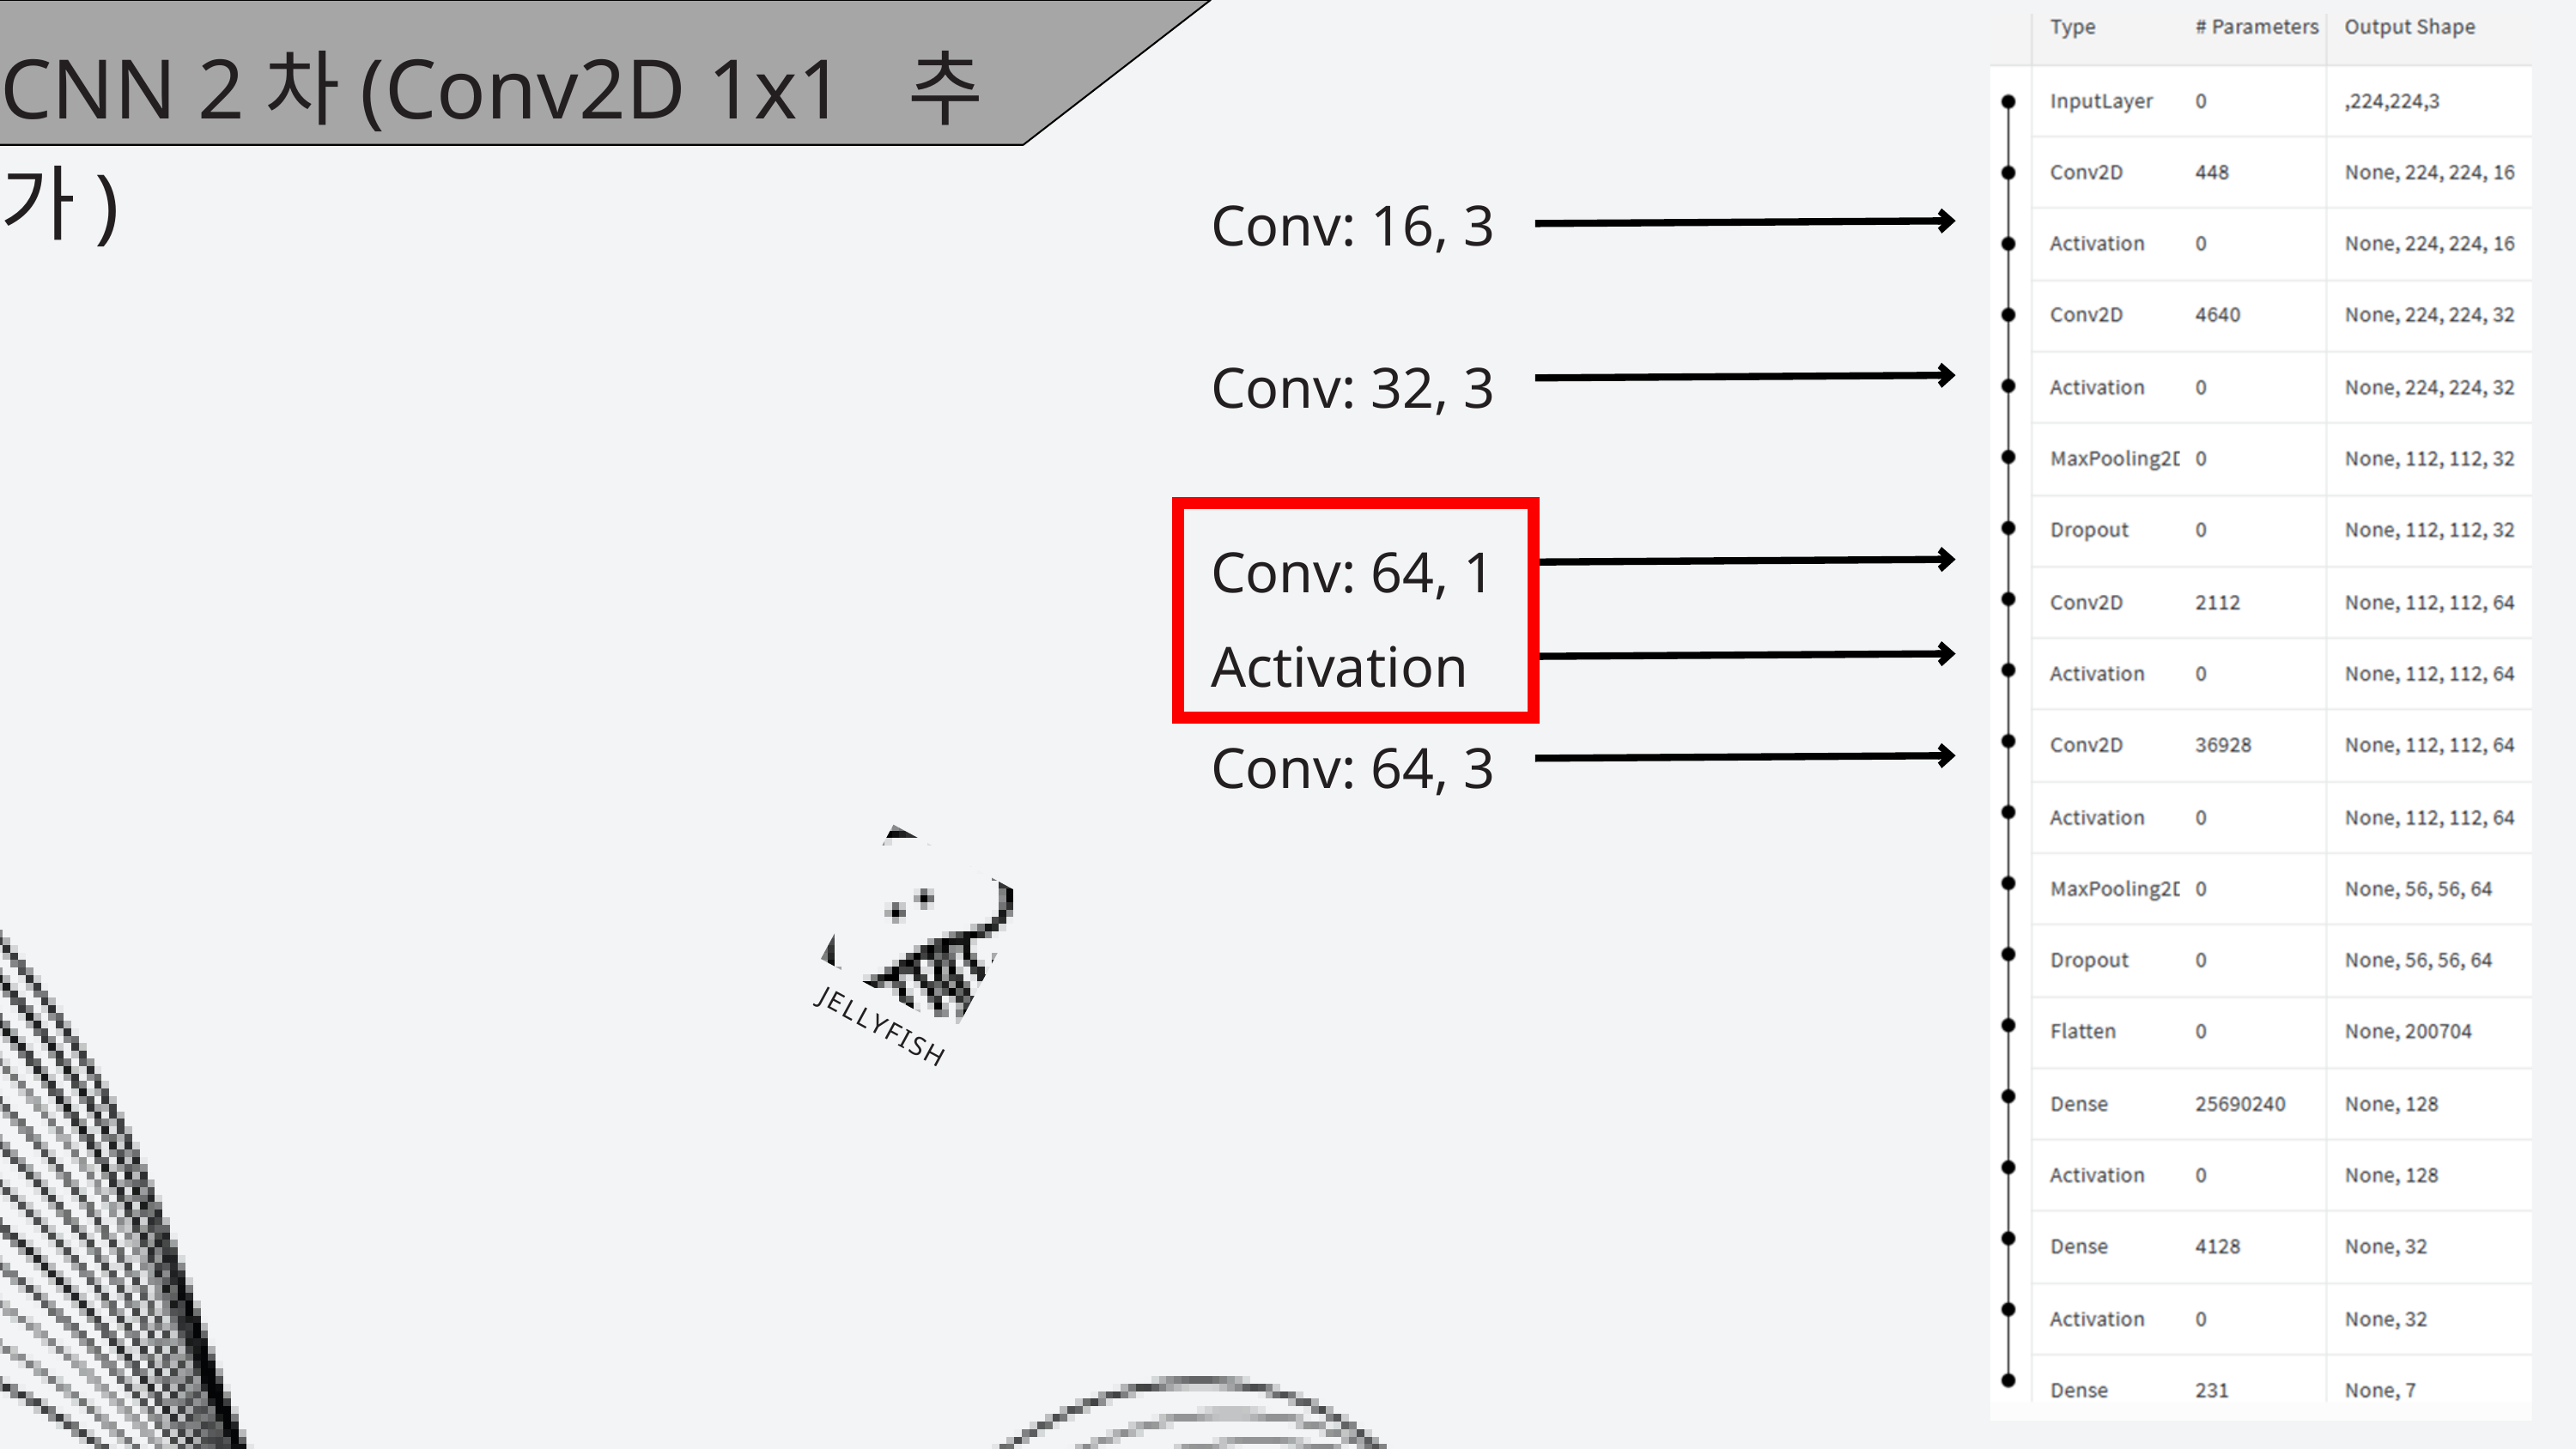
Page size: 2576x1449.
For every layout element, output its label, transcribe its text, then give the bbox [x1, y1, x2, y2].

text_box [1177, 503, 1534, 718]
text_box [1210, 348, 1956, 414]
text_box CNN 2차(Conv2D 1x1 추가) [0, 153, 1066, 252]
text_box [1537, 531, 1956, 598]
picture [878, 824, 947, 853]
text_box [812, 853, 1033, 1050]
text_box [1210, 728, 1956, 794]
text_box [1210, 185, 1956, 252]
text_box [1990, 14, 2532, 1421]
text_box [0, 756, 1905, 1449]
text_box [0, 0, 1212, 145]
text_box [1537, 626, 1956, 693]
